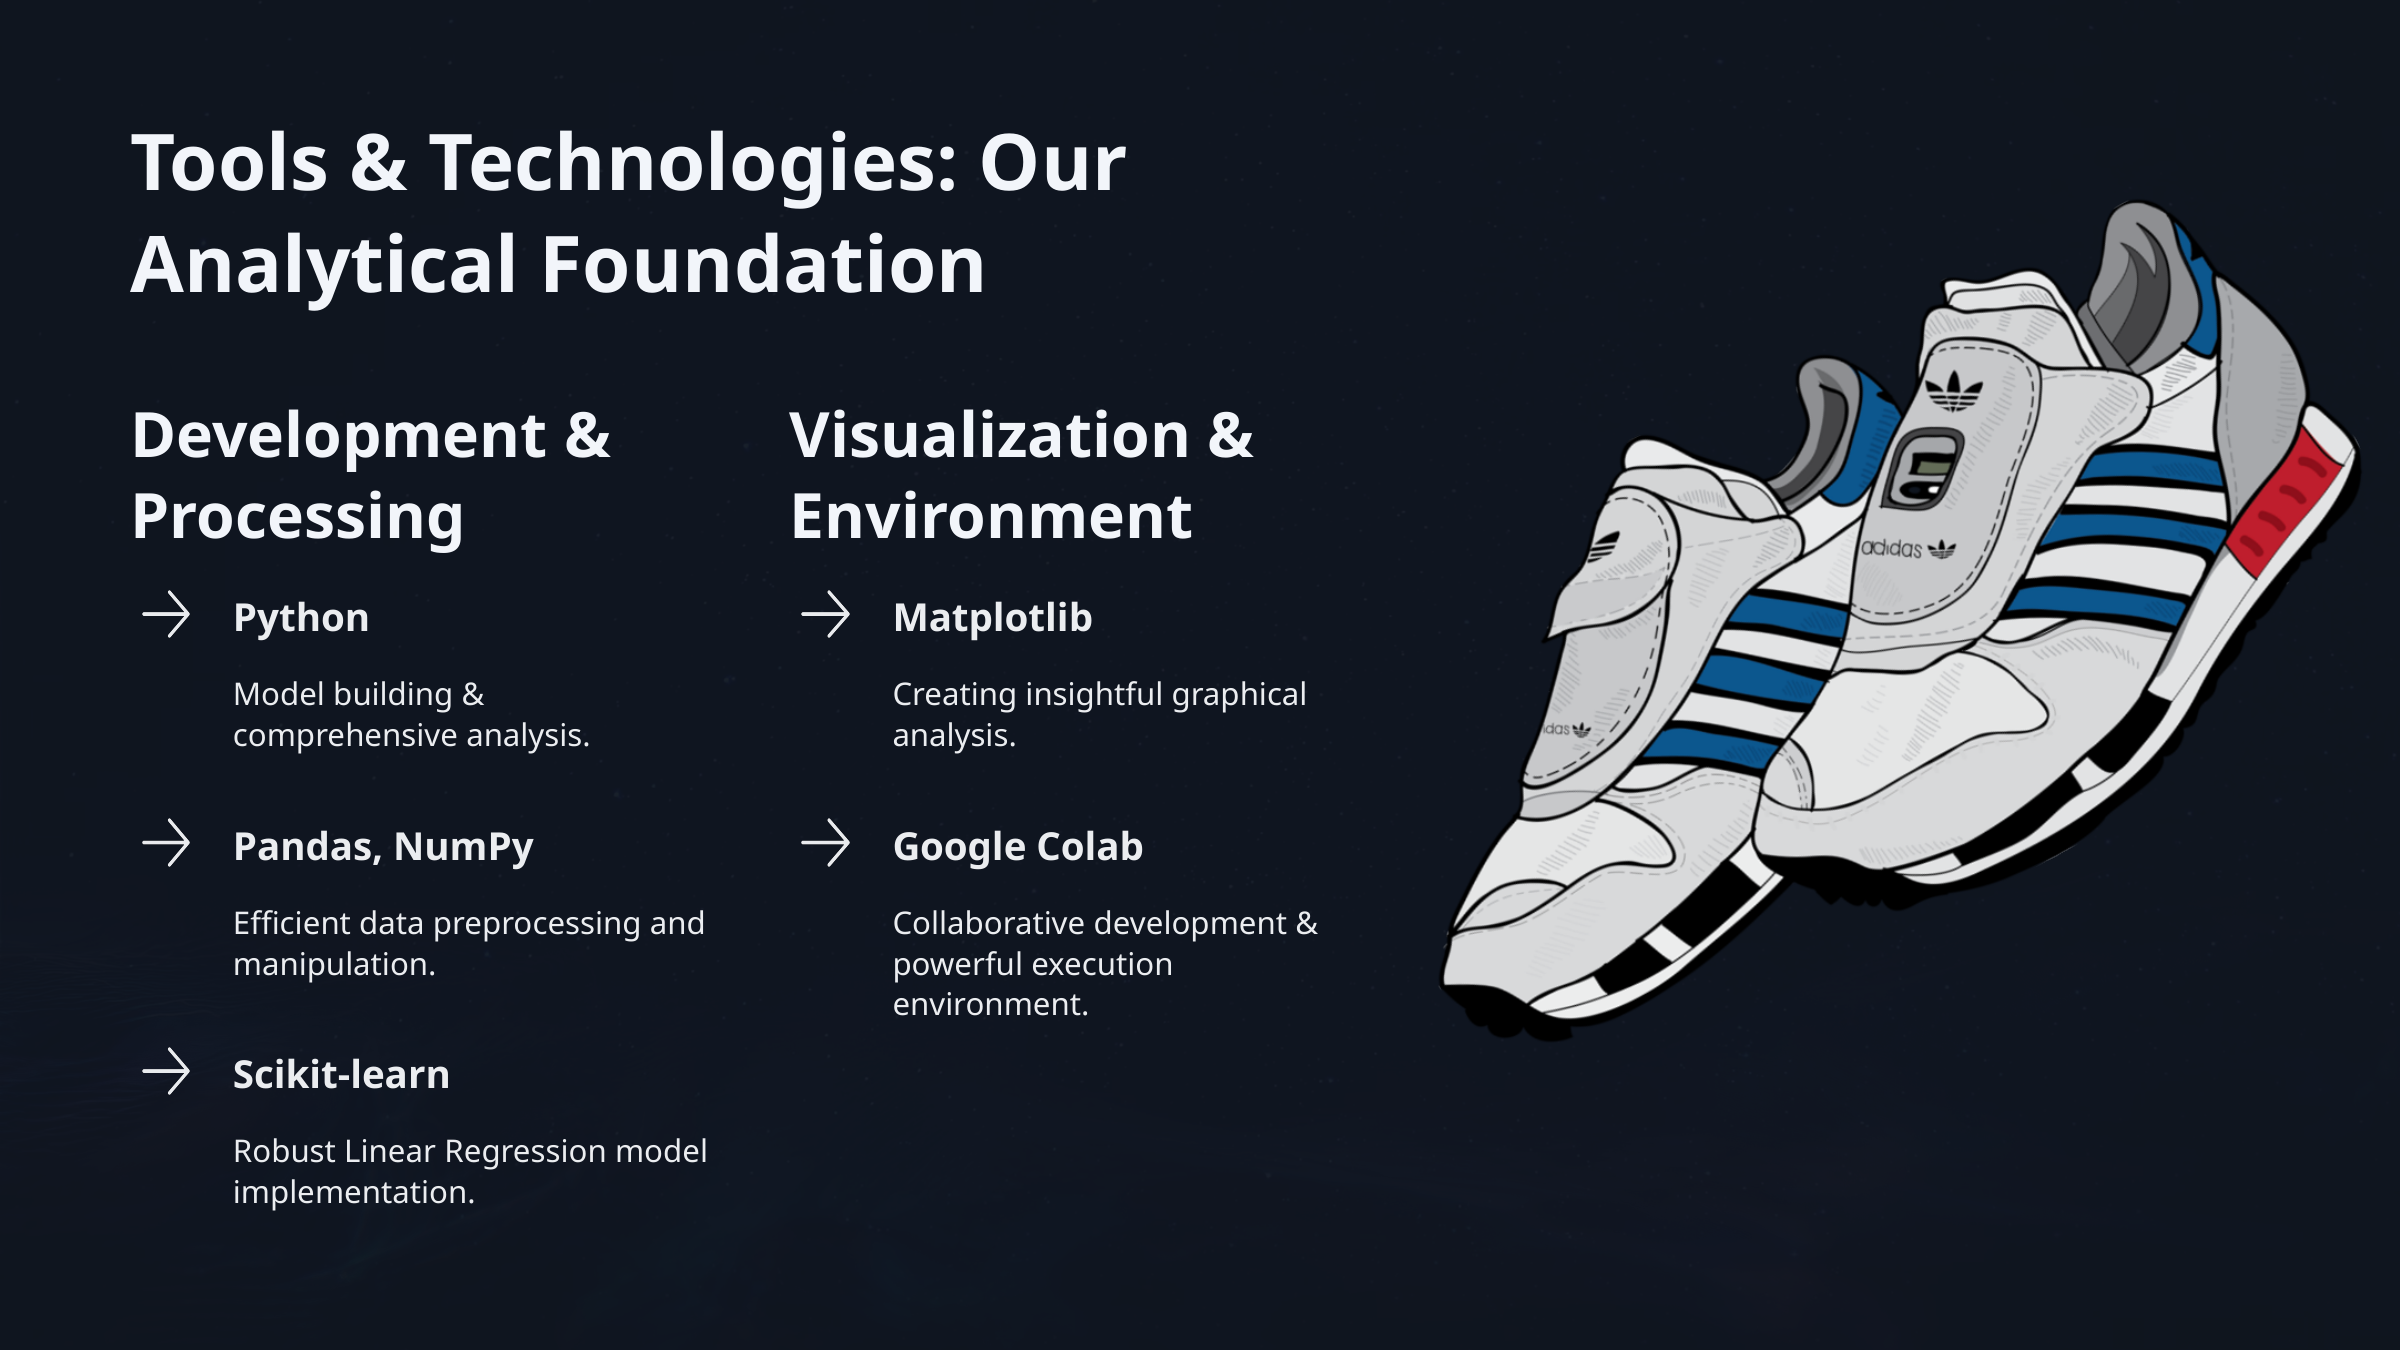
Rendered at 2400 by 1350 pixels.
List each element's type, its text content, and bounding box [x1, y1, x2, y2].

picture [801, 818, 850, 867]
picture [142, 590, 190, 638]
picture [1252, 134, 2400, 1147]
text_box Development & Processing [130, 388, 712, 553]
text_box Collaborative development & powerful execution environment. [892, 899, 1371, 983]
text_box Creating insightful graphical analysis. [892, 671, 1308, 754]
picture [801, 590, 850, 638]
text_box Tools & Technologies: Our Analytical Foundation [130, 103, 1370, 310]
text_box Pandas, NumPy [232, 816, 629, 869]
text_box Python [232, 588, 629, 640]
text_box Robust Linear Regression model implementation. [232, 1128, 712, 1211]
text_box Google Colab [892, 816, 1288, 869]
text_box Visualization & Environment [789, 388, 1321, 553]
text_box Efficient data preprocessing and manipulation. [232, 899, 712, 983]
picture [142, 1047, 190, 1095]
picture [142, 818, 190, 867]
text_box Model building & comprehensive analysis. [232, 671, 712, 754]
text_box Matplotlib [892, 588, 1288, 640]
text_box Scikit-learn [232, 1045, 629, 1097]
